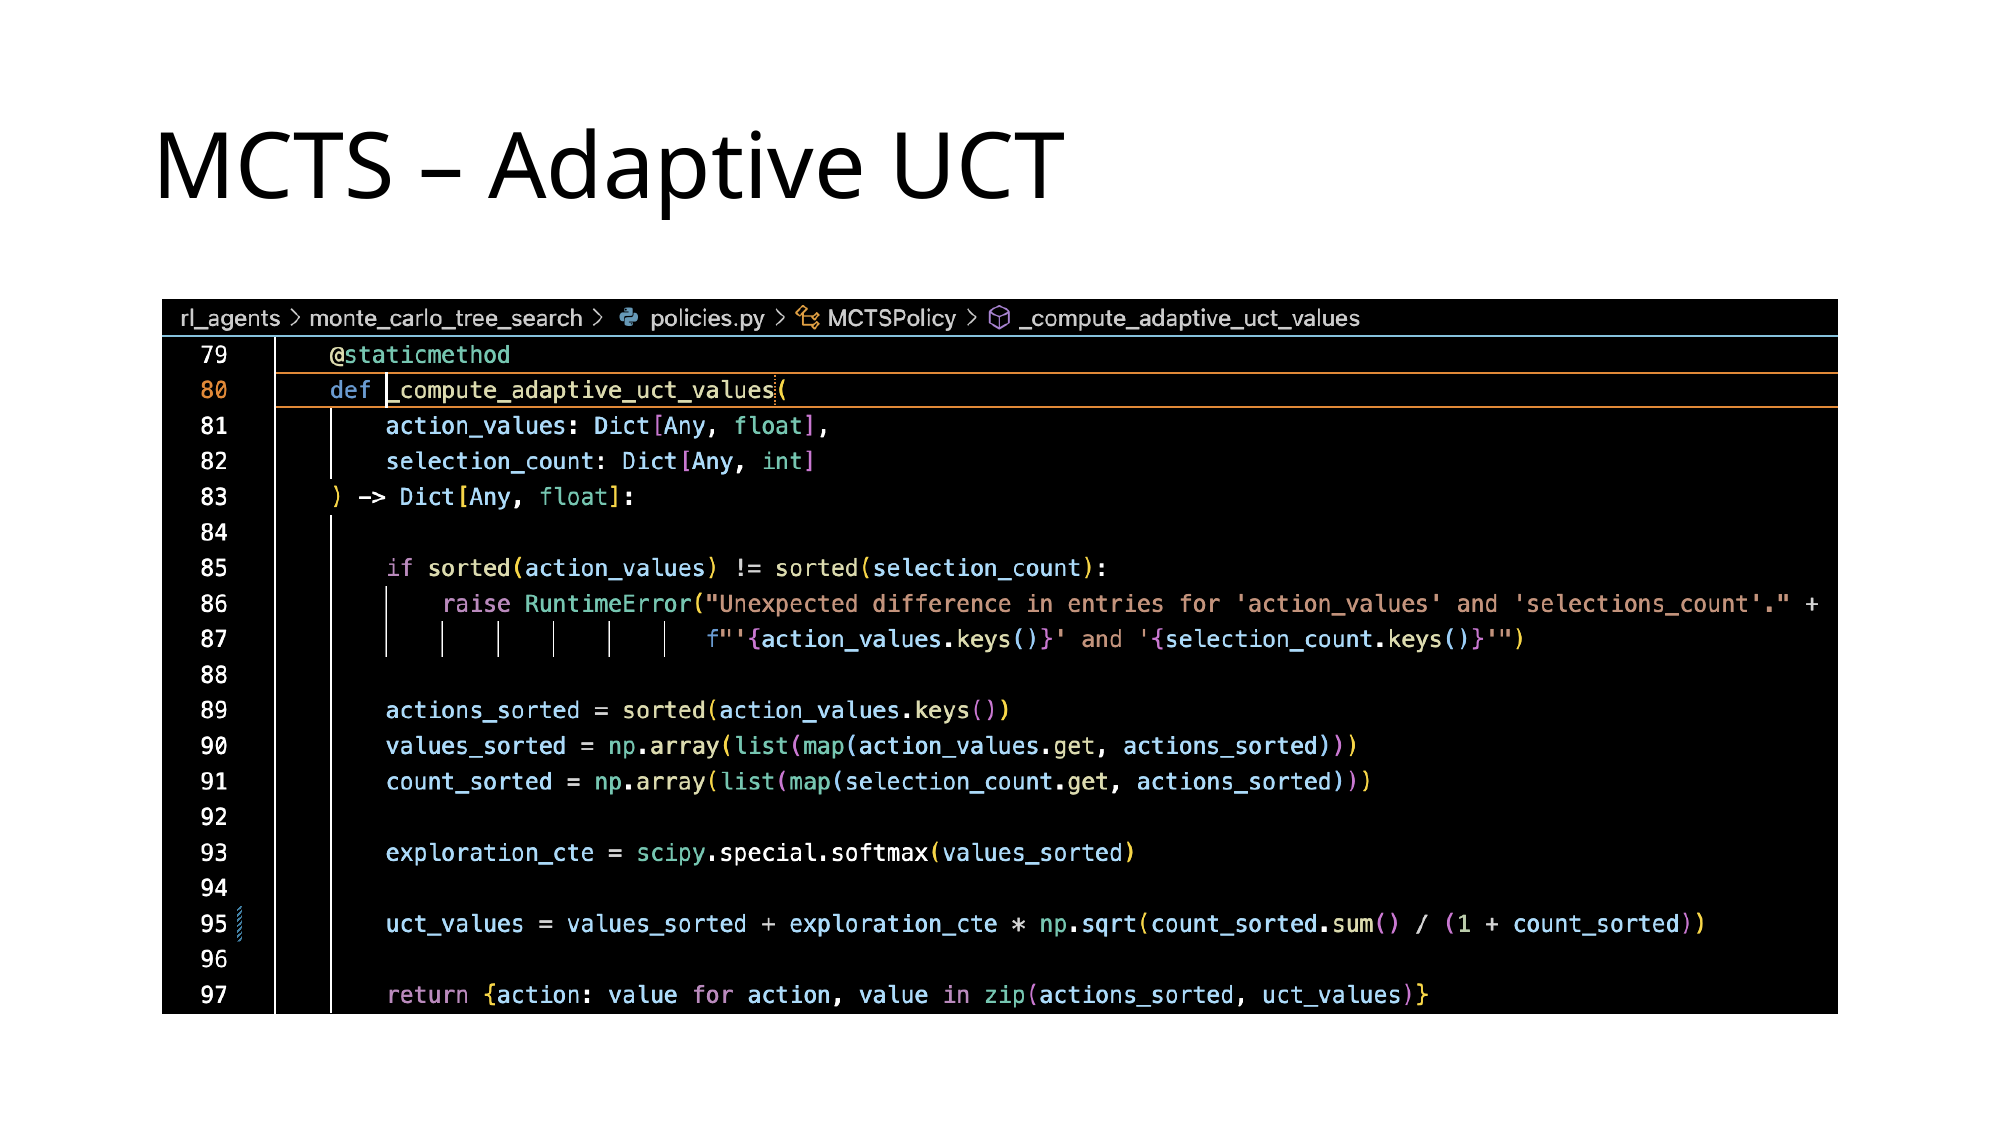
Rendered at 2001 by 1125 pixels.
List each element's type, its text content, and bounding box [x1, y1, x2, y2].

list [162, 299, 1838, 1014]
title MCTS – Adaptive UCT [137, 59, 1863, 278]
